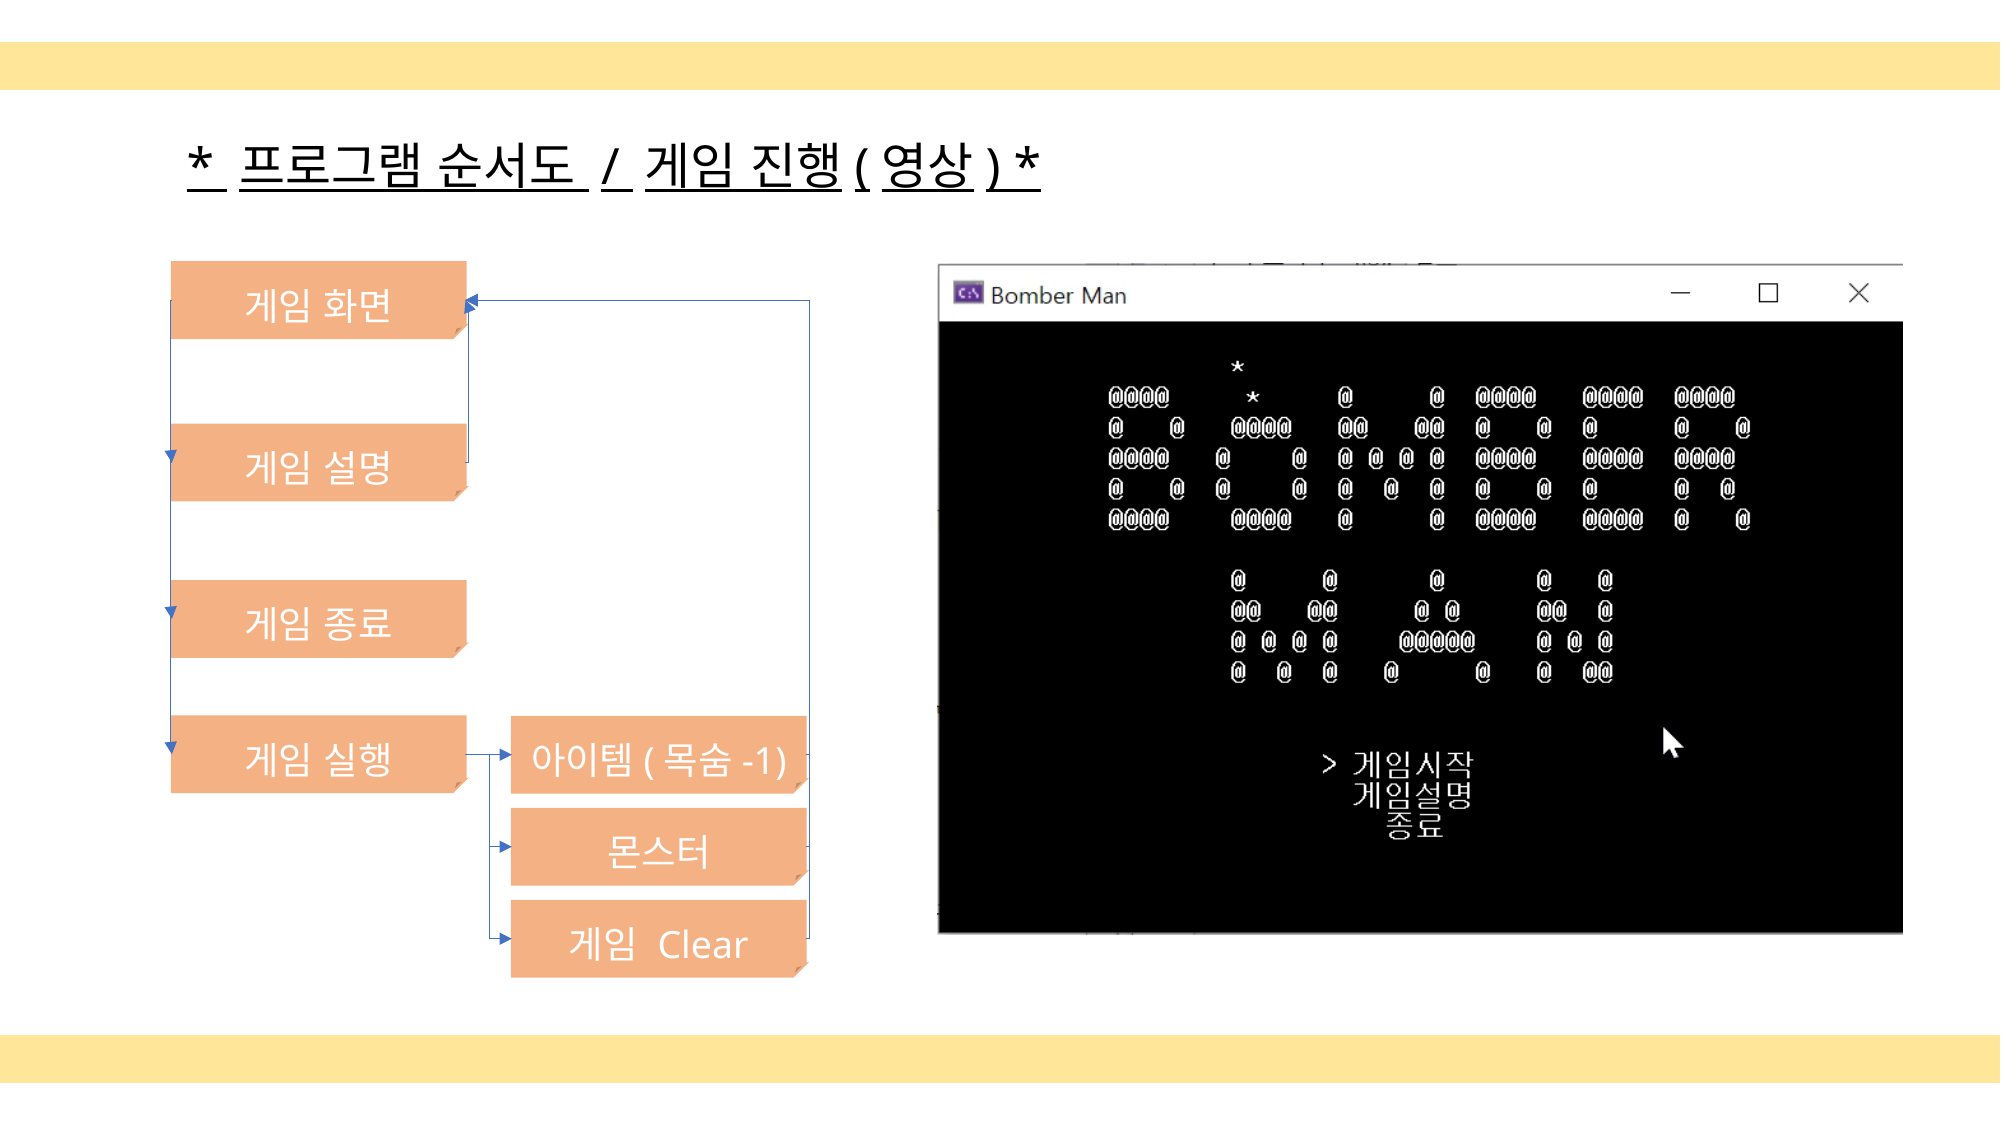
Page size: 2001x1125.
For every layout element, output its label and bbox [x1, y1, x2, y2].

text_box [0, 43, 2000, 1082]
text_box [936, 262, 1903, 936]
text_box [465, 300, 806, 939]
